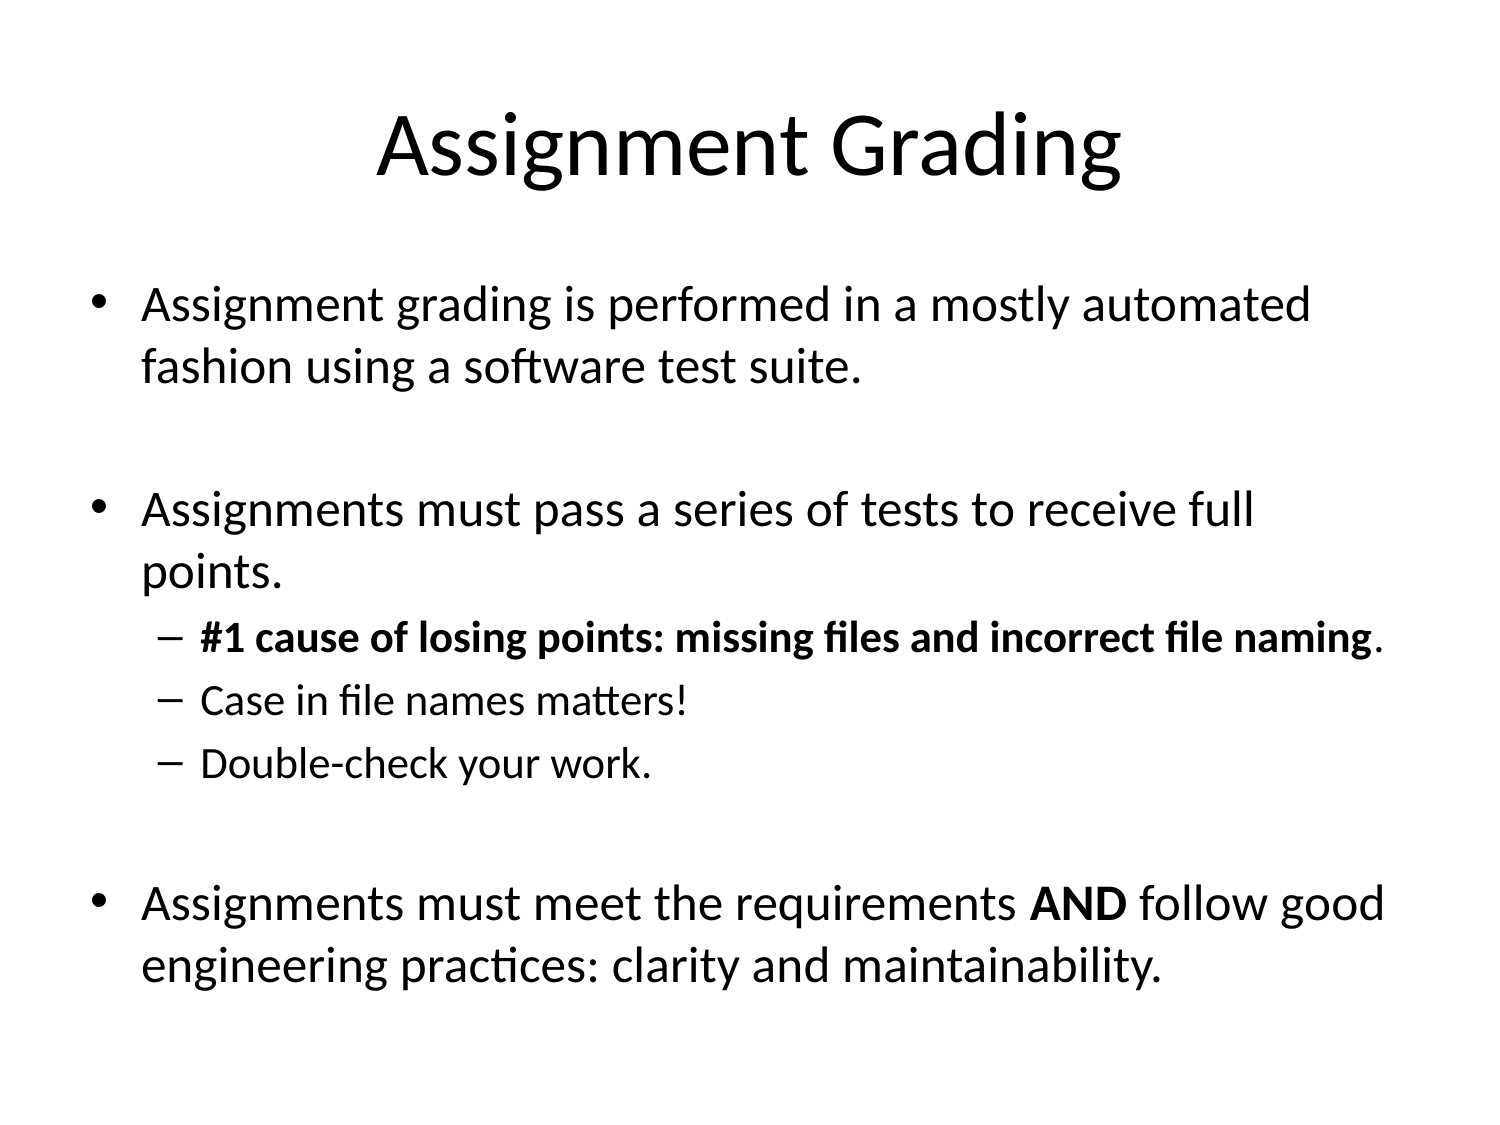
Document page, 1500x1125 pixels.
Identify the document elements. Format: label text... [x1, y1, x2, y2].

list Assignment grading is performed in a mostly automated fashion using a software test suite. Assignments must pass a series of tests to receive full points. #1 cause of losing points: missing files and incorrect file naming. Case in file names matters! Double-check your work. Assignments must meet the requirements AND follow good engineering practices: clarity and maintainability. [75, 262, 1425, 1049]
title Assignment Grading [75, 45, 1425, 233]
